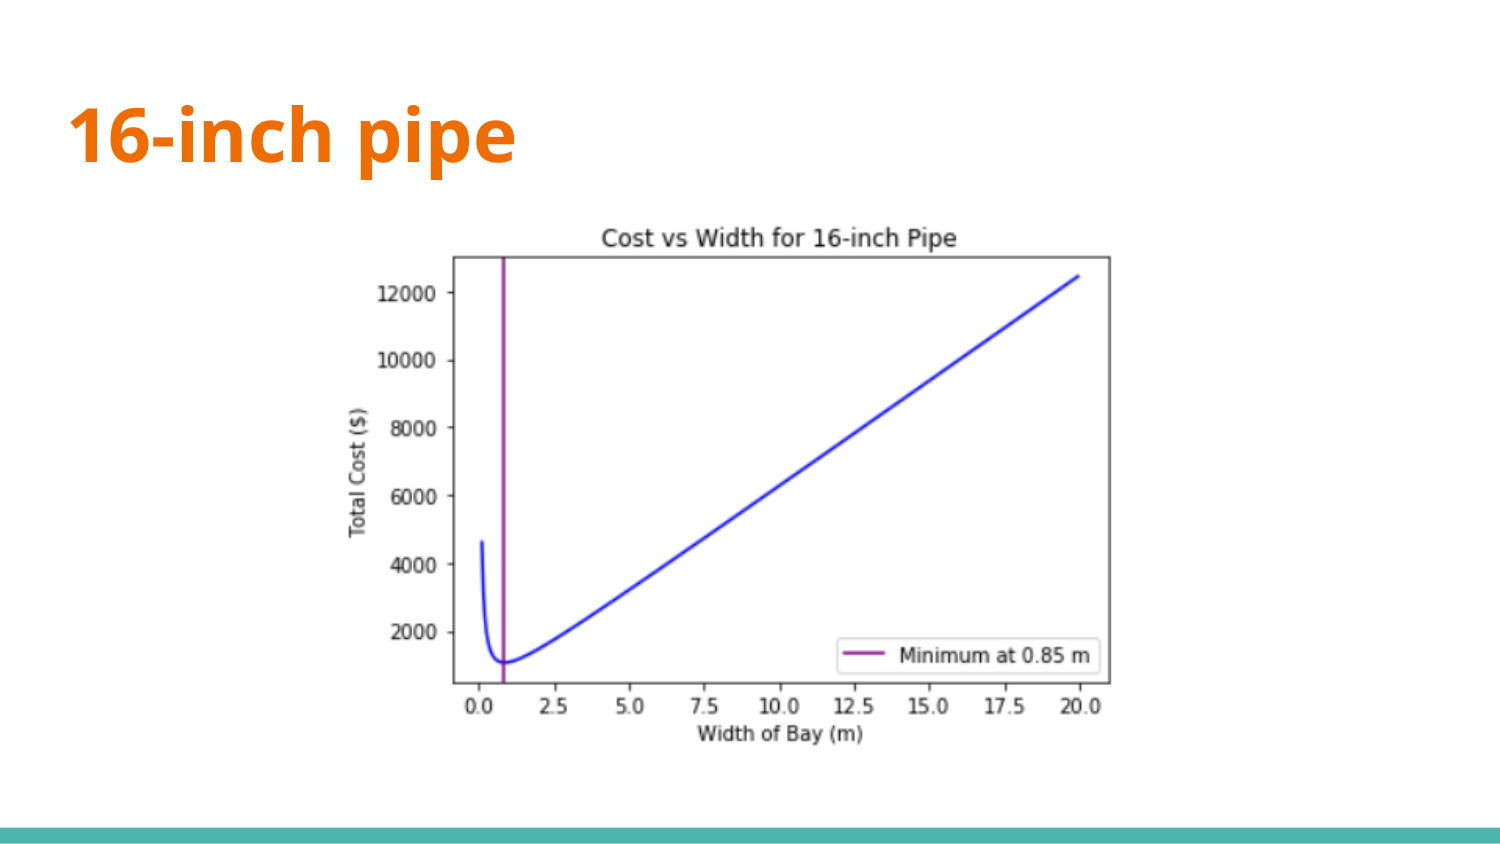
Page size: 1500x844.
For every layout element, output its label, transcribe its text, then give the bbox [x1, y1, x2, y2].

title 16-inch pipe [51, 72, 1449, 189]
picture [348, 208, 1152, 749]
